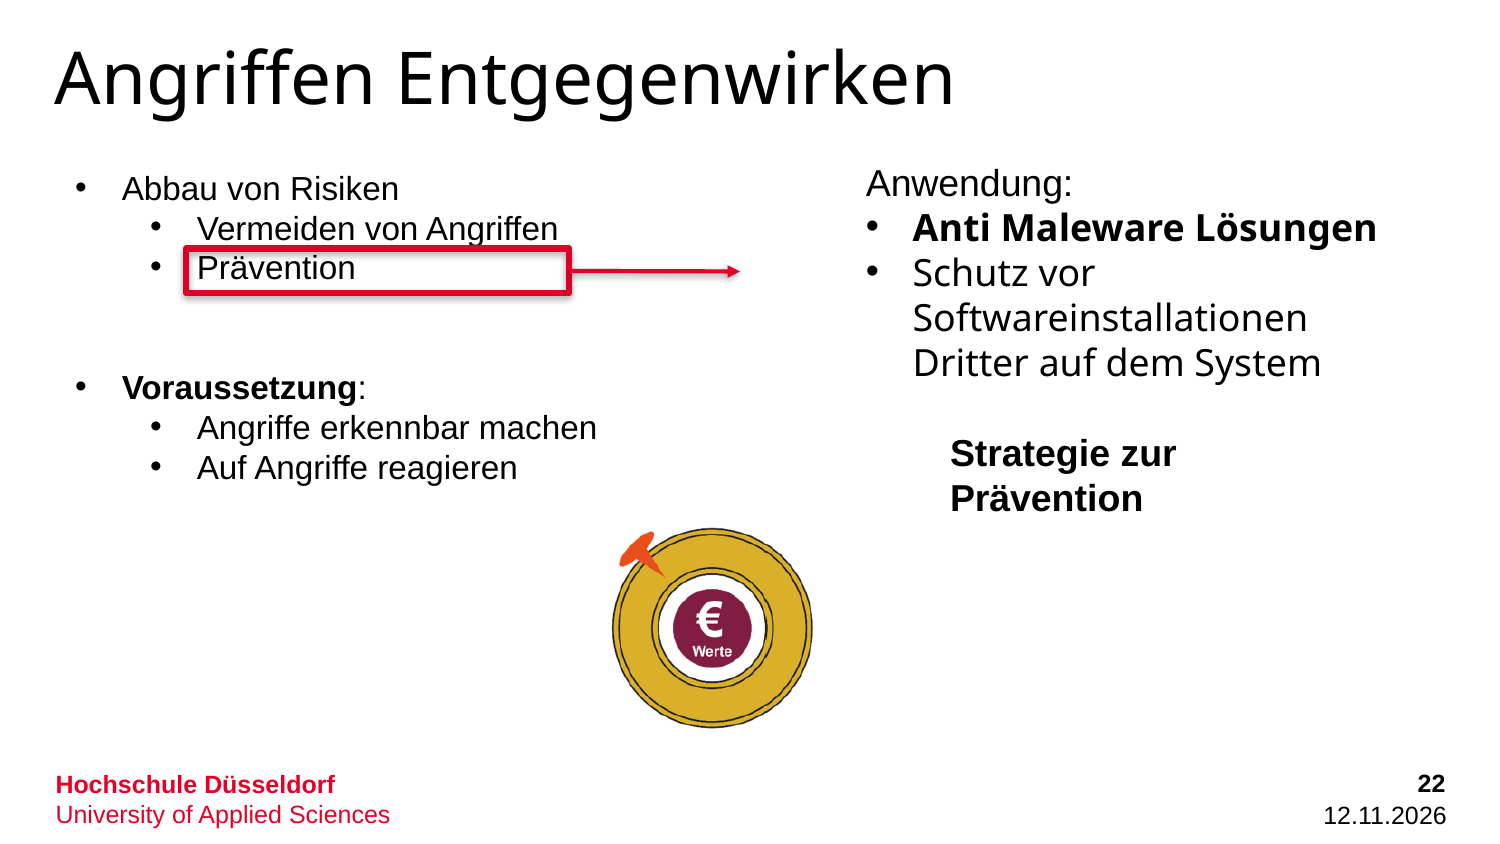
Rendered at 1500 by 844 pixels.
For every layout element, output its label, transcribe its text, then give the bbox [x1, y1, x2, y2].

title Angriffen Entgegenwirken [39, 24, 1461, 160]
text_box Strategie zur Prävention [935, 421, 1202, 527]
slide_number 22 [1283, 759, 1461, 815]
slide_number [1305, 785, 1463, 844]
text_box [185, 248, 570, 294]
picture [582, 516, 831, 735]
text_box Abbau von Risiken Vermeiden von Angriffen Prävention Voraussetzung: Angriffe erkennbar machen Auf Angriffe reagieren [60, 159, 630, 494]
text_box Anwendung: Anti Maleware Lösungen Schutz vor Softwareinstallationen Dritter auf dem System [851, 151, 1430, 391]
